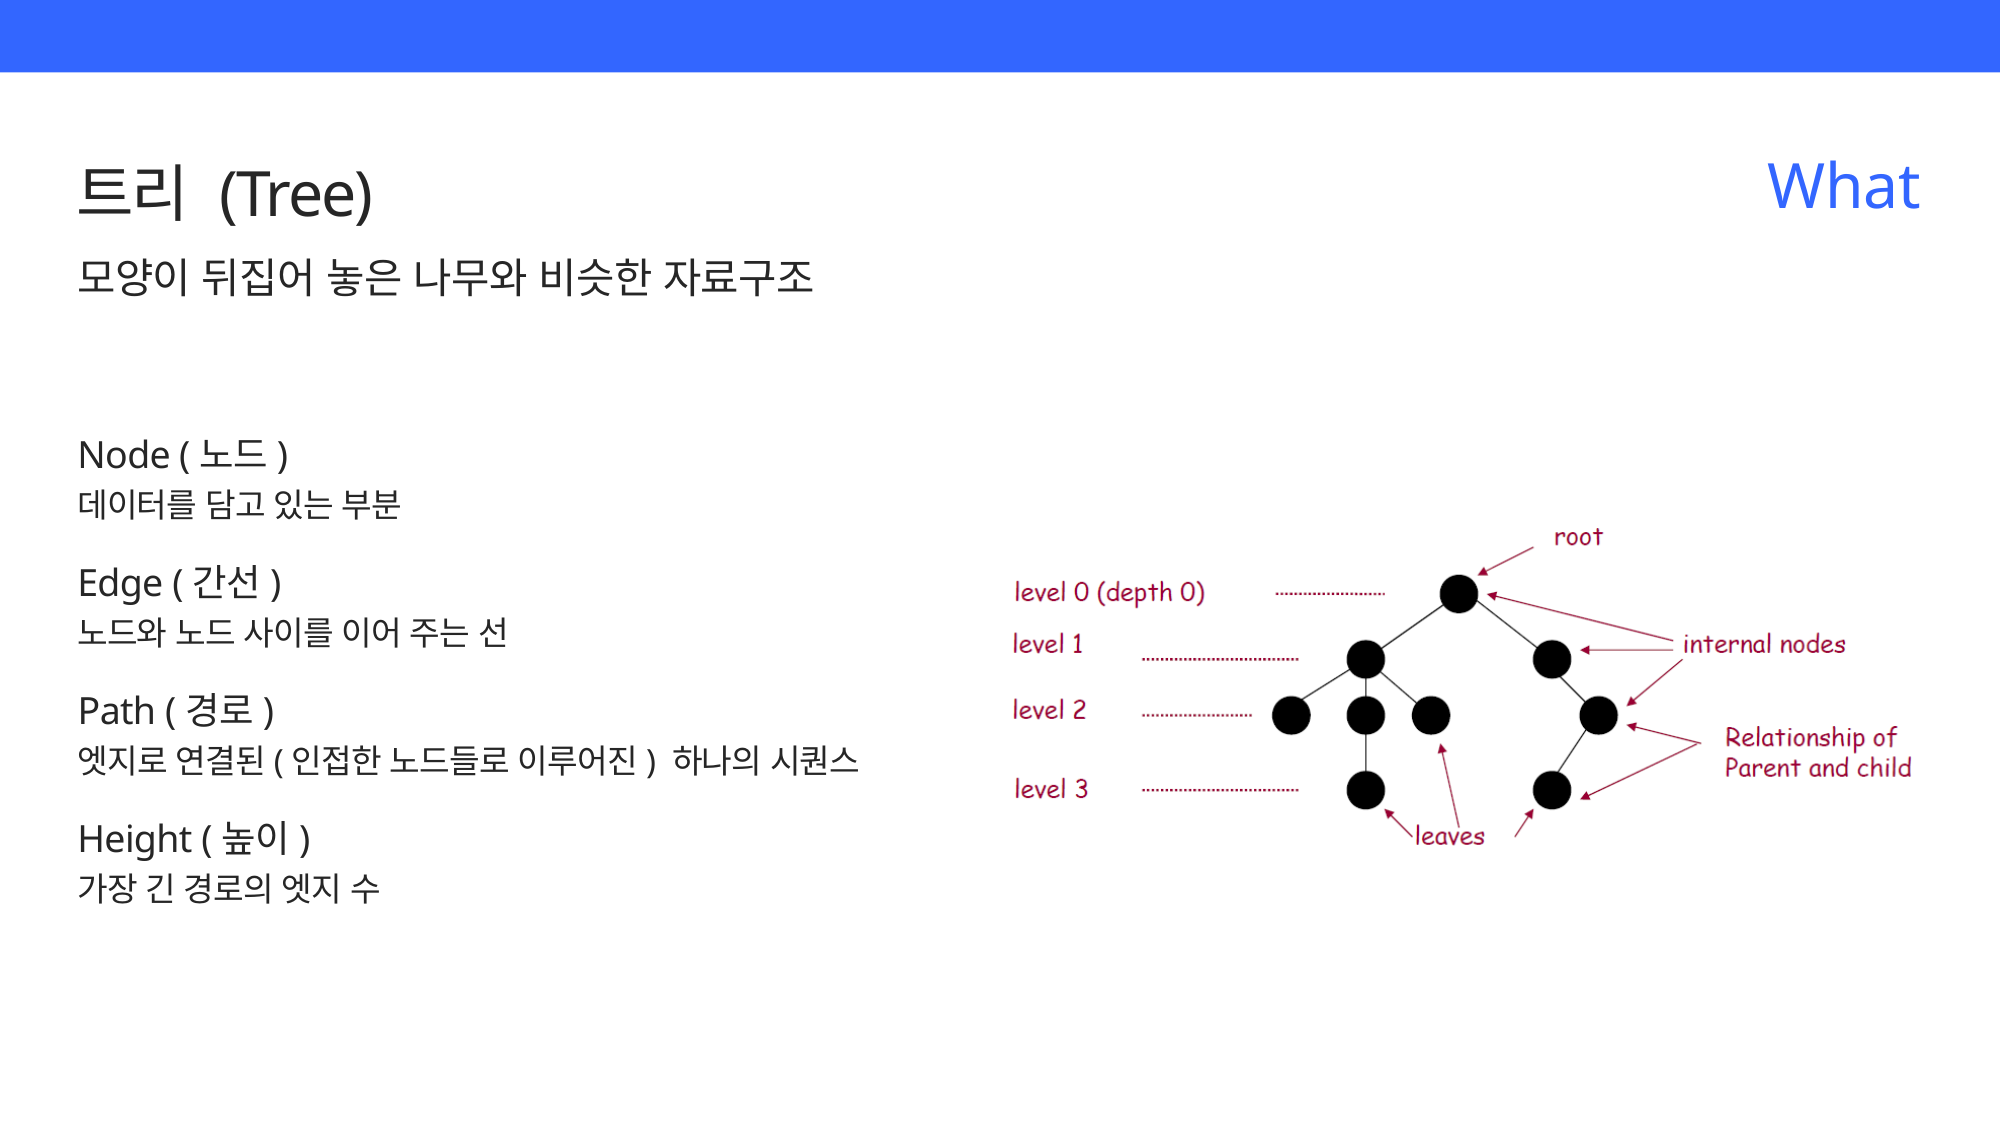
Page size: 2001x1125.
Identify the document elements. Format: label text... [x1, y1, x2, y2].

picture [992, 525, 1927, 859]
text_box 트리 (Tree) [61, 139, 771, 235]
text_box Path (경로) 엣지로 연결된(인접한 노드들로 이루어진) 하나의 시퀀스 [62, 670, 815, 791]
text_box Height (높이) 가장 긴 경로의 엣지 수 [62, 798, 815, 919]
text_box 모양이 뒤집어 놓은 나무와 비슷한 자료구조 [62, 234, 1450, 305]
text_box Edge (간선) 노드와 노드 사이를 이어 주는 선 [62, 542, 510, 663]
text_box What [1386, 124, 1937, 235]
text_box Node (노드) 데이터를 담고 있는 부분 [62, 414, 405, 535]
